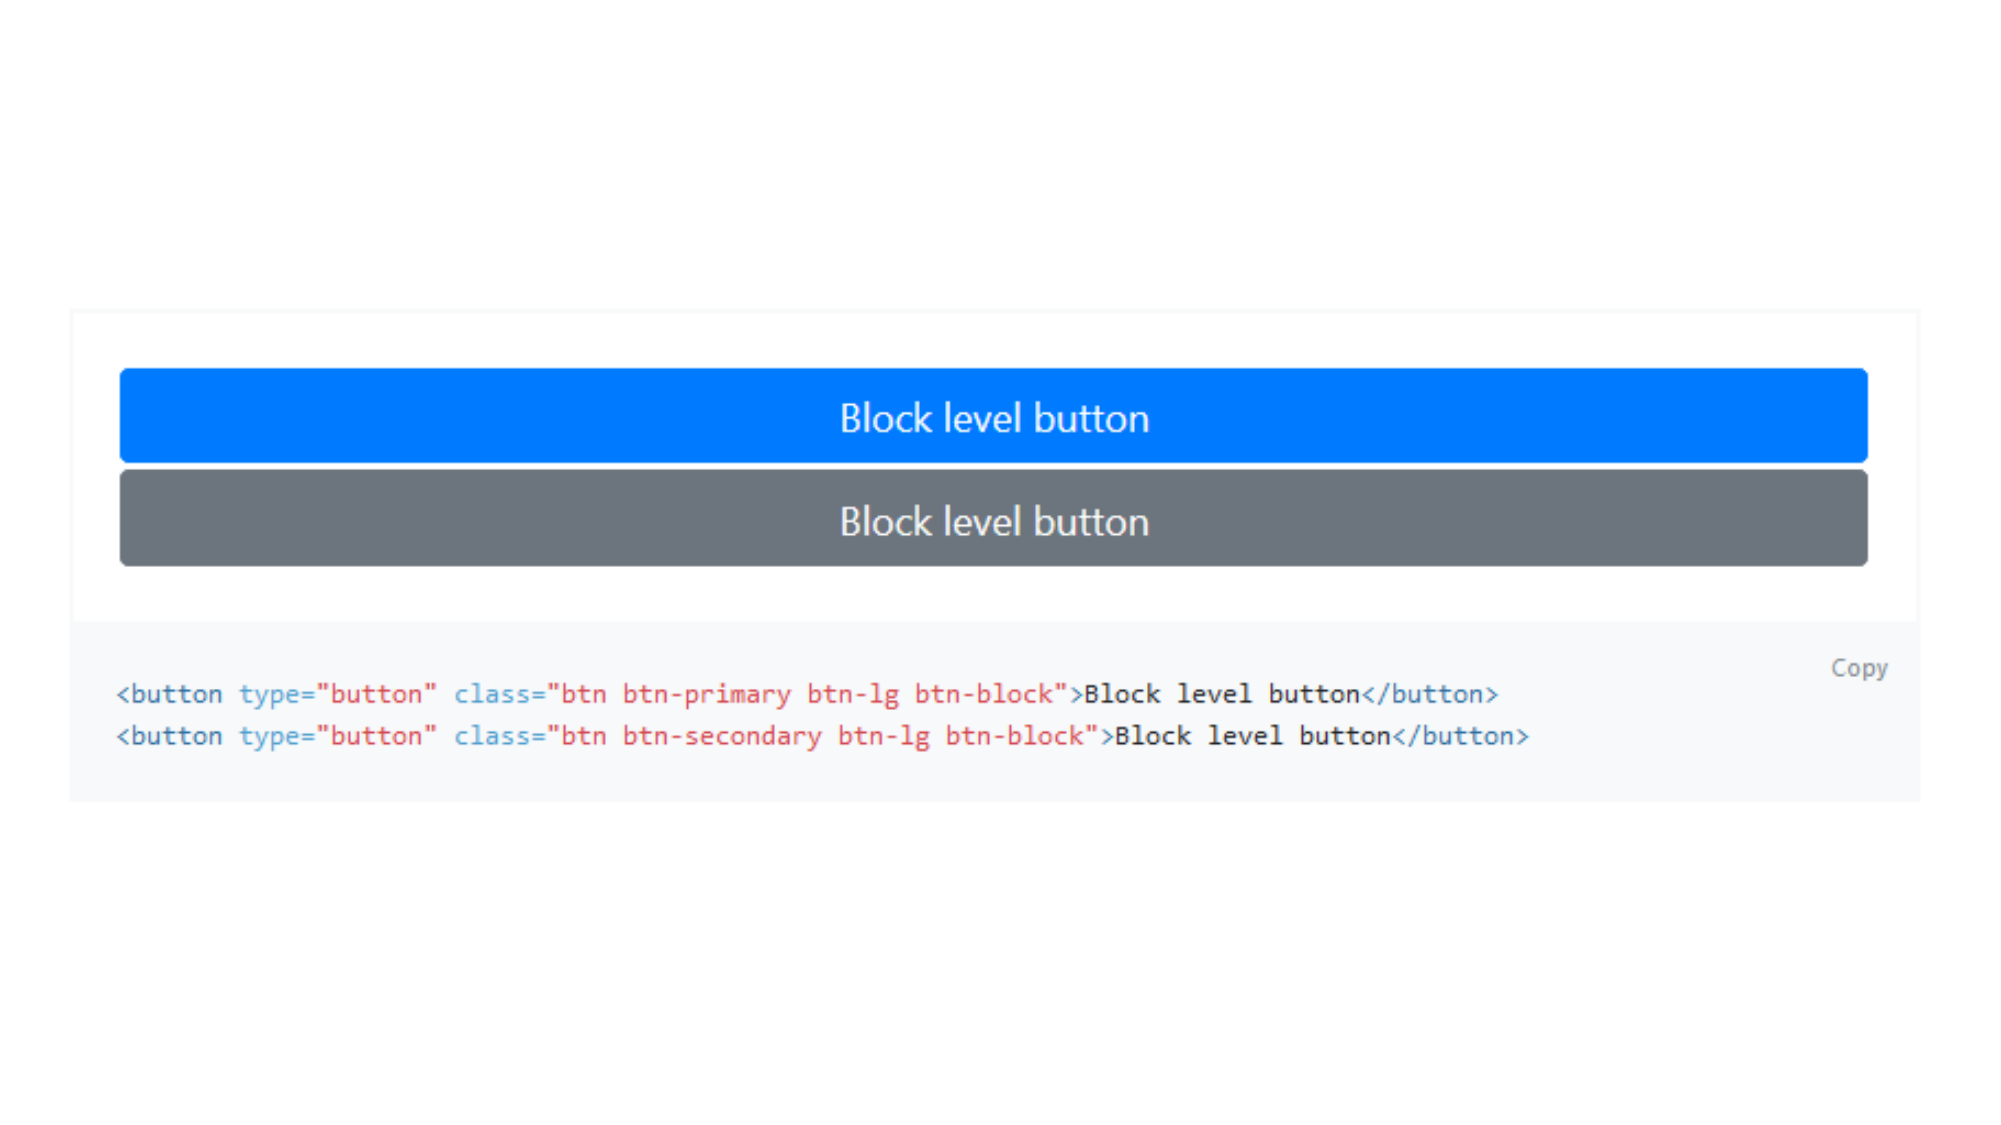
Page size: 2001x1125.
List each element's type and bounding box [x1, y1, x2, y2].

picture [48, 283, 1952, 842]
